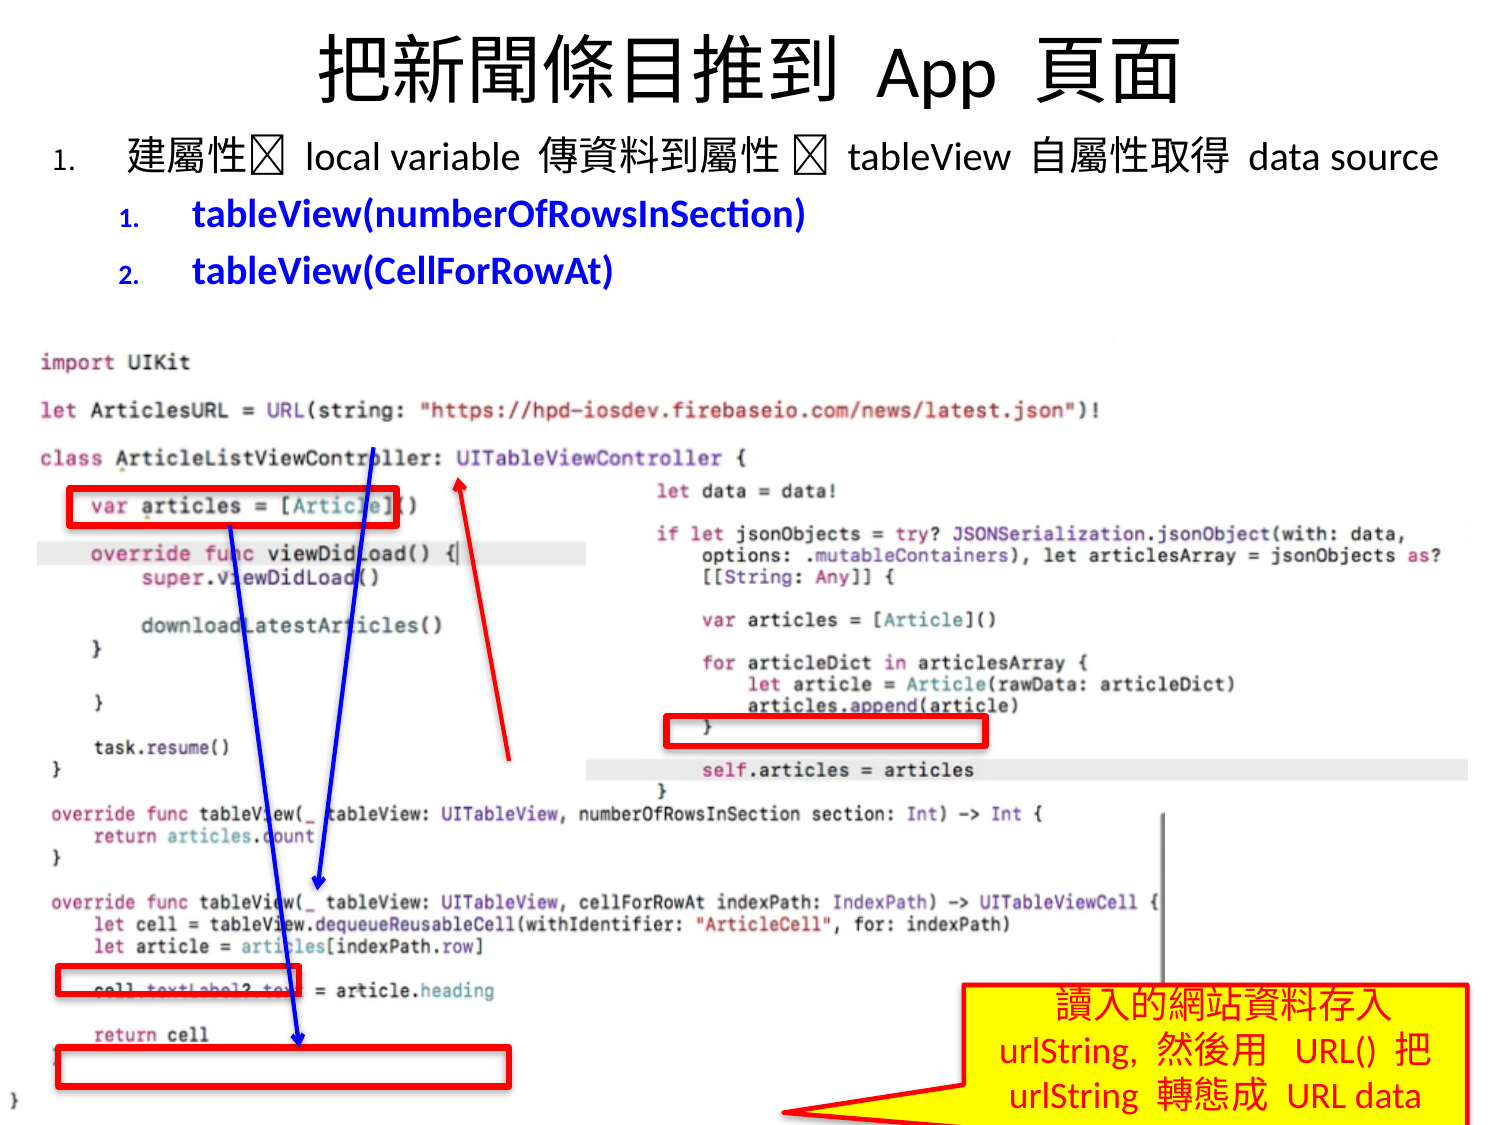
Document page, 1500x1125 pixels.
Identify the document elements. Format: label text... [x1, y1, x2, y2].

text_box 讀入的網站資料存入 urlString, 然後用 URL() 把 urlString 轉態成 URL data type [1169, 984, 1468, 1125]
title 把新聞條目推到 App 頁面 [0, 0, 1500, 137]
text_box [457, 476, 510, 762]
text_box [317, 447, 374, 891]
picture [6, 342, 1468, 1122]
list 建屬性 local variable 傳資料到屬性  tableView 自屬性取得 data source tableView(numberOfRowsInSection) tableView(CellForRowAt) [37, 122, 1464, 343]
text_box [229, 525, 300, 1048]
